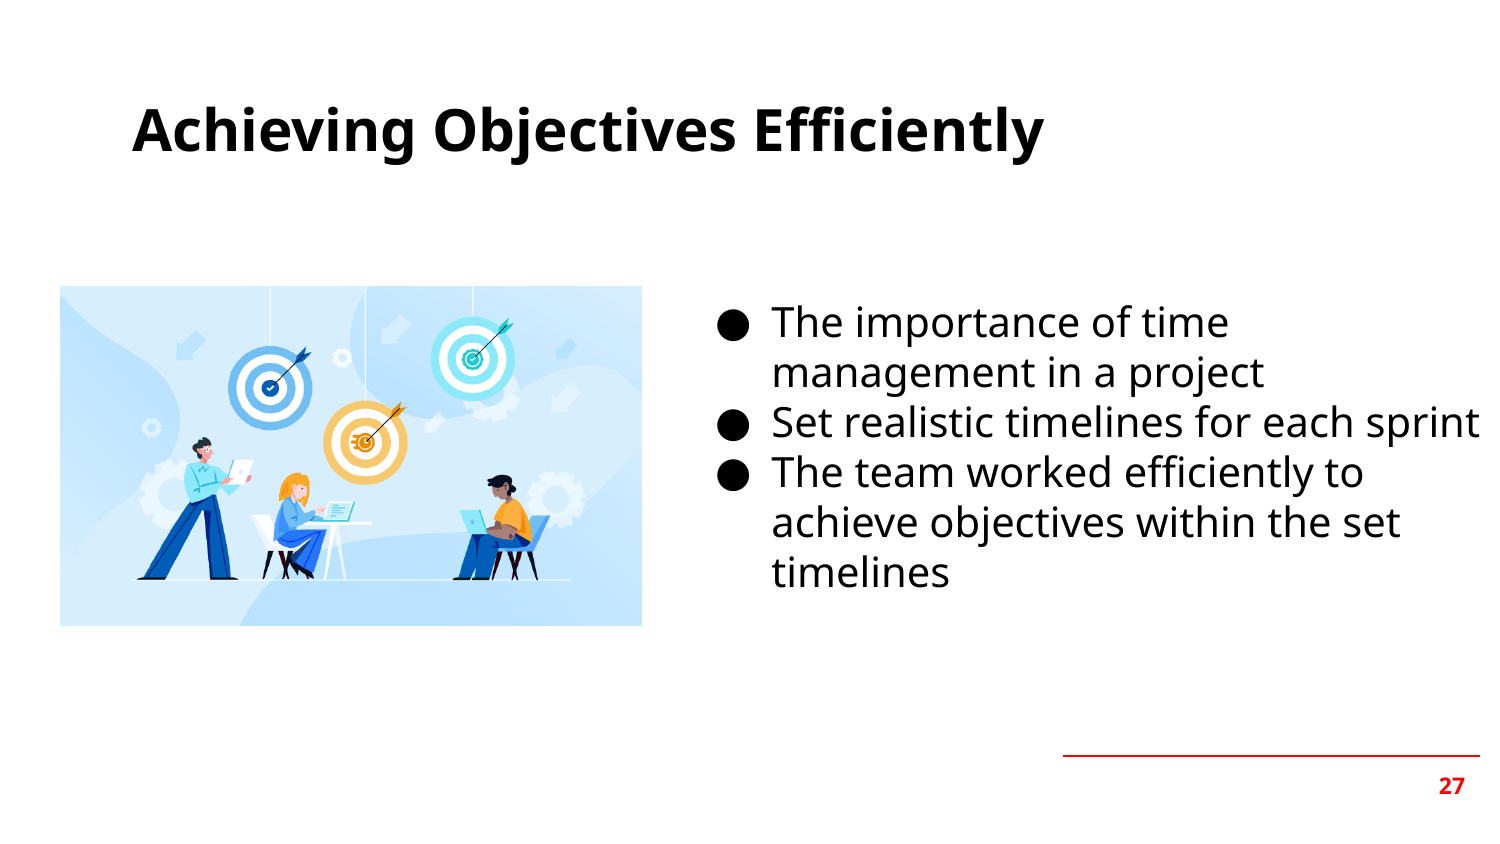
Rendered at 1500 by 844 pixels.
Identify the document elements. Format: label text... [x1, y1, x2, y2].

picture [60, 285, 642, 626]
subtitle The importance of time management in a project Set realistic timelines for each sprint The team worked efficiently to achieve objectives within the set timelines [681, 215, 1500, 617]
title Achieving Objectives Efficiently [116, 78, 1259, 173]
